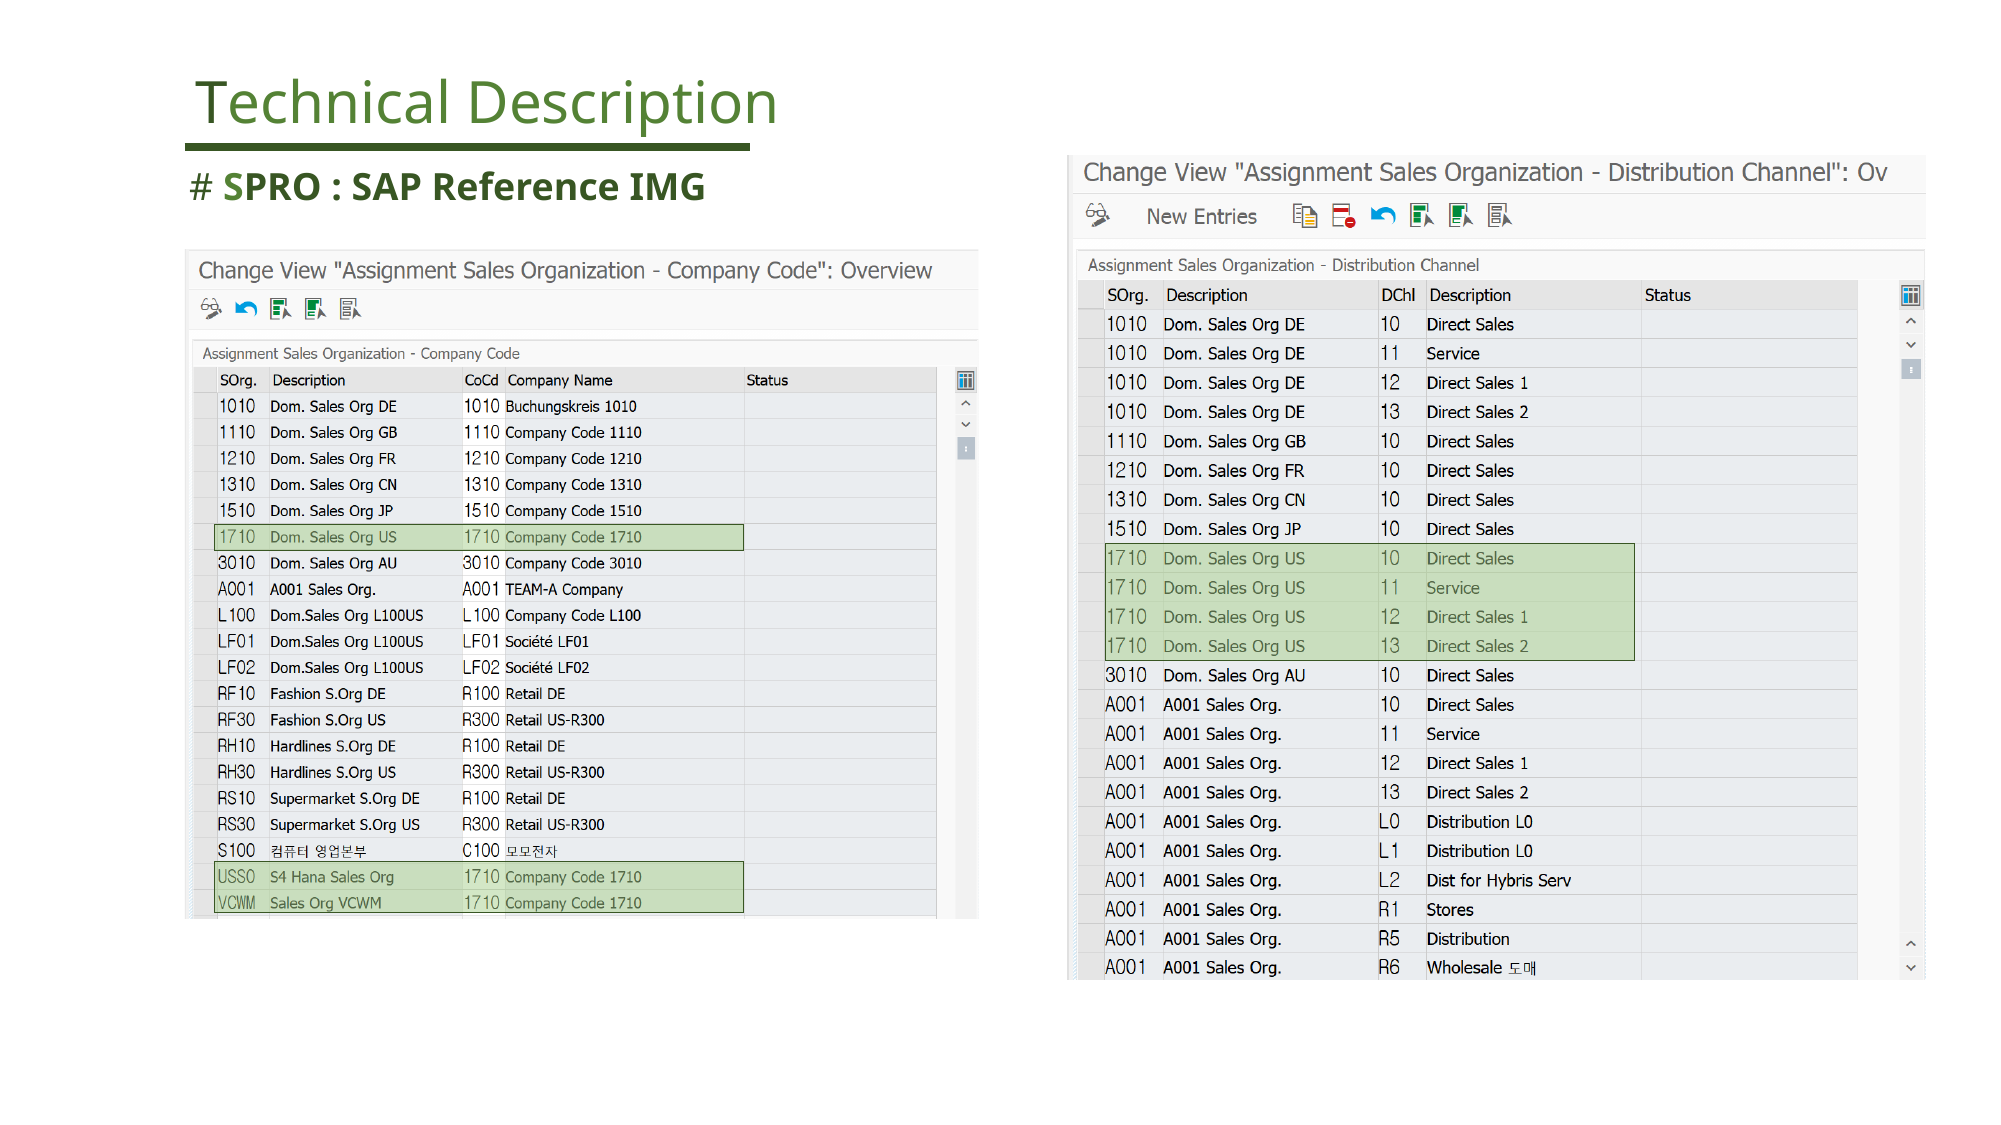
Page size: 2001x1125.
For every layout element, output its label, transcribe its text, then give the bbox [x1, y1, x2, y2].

picture [184, 249, 979, 919]
picture [1067, 155, 1926, 980]
text_box # SPRO : SAP Reference IMG [174, 155, 849, 216]
text_box Technical Description [180, 57, 812, 143]
